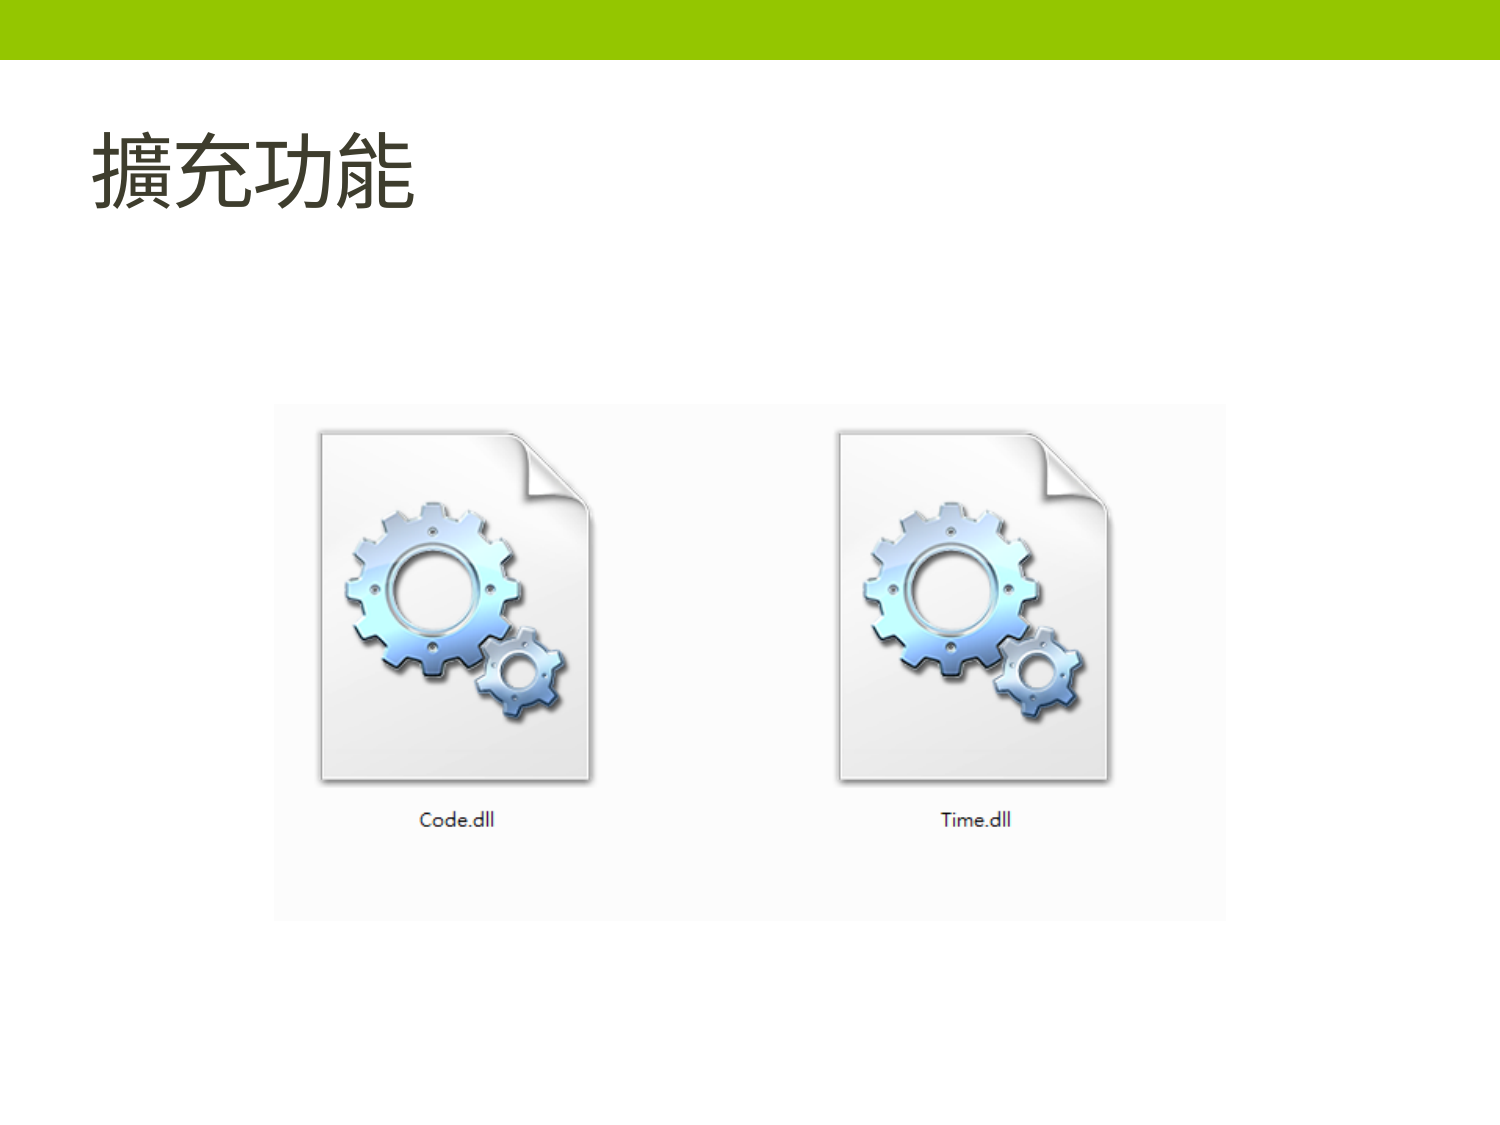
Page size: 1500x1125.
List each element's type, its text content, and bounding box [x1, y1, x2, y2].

title 擴充功能 [75, 87, 1425, 250]
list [274, 404, 1226, 921]
